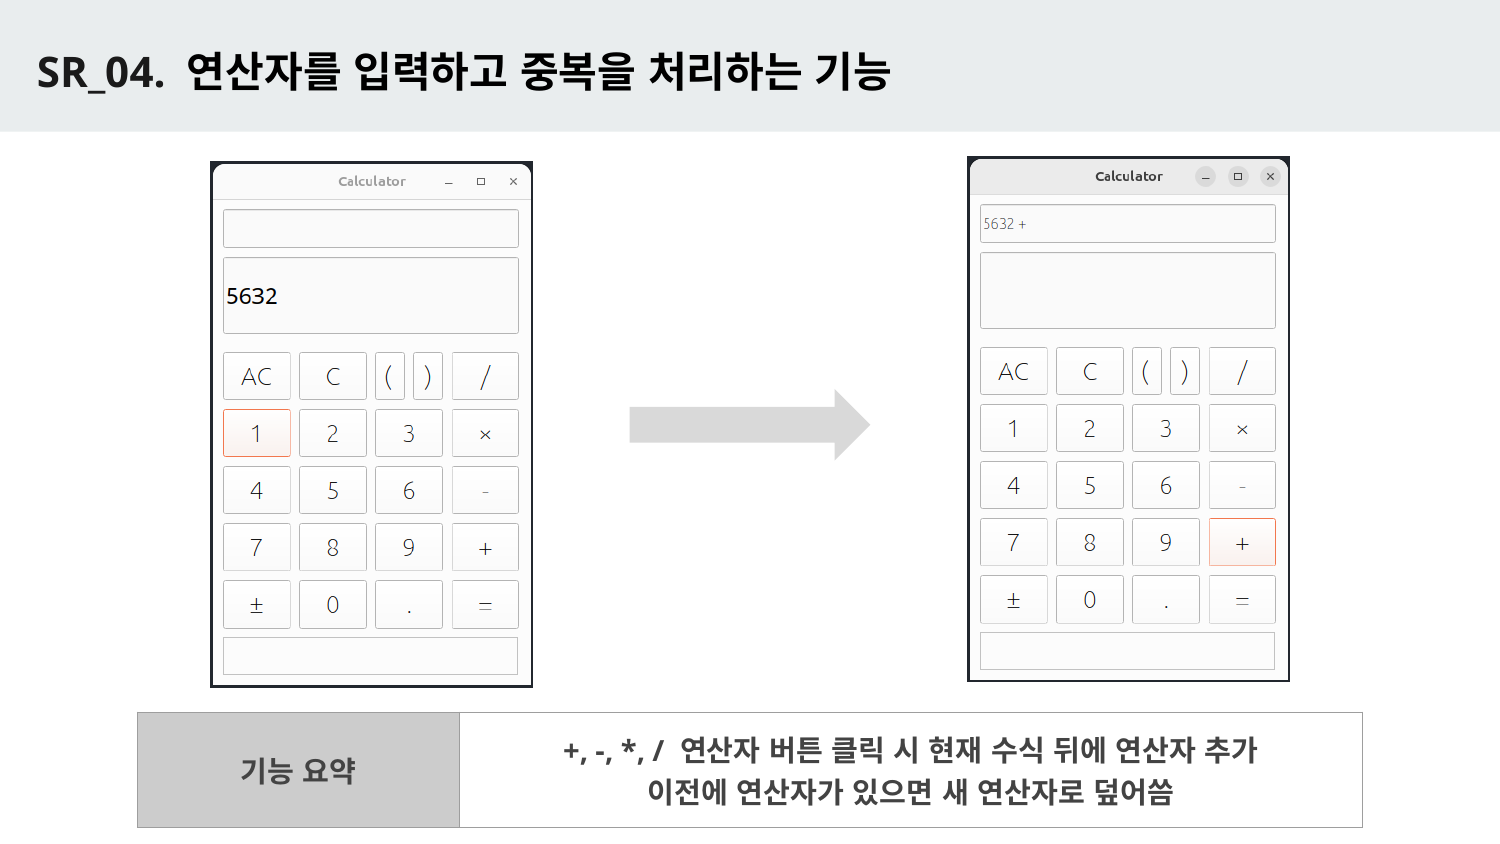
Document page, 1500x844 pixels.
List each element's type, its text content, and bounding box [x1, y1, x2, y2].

picture [210, 161, 533, 688]
table_header +, -, *, / 연산자 버튼 클릭 시 현재 수식 뒤에 연산자 추가 이전에 연산자가 있으면 새 연산자로 덮어씀 [460, 713, 1362, 827]
picture [967, 156, 1290, 682]
title SR_04. 연산자를 입력하고 중복을 처리하는 기능 [21, 27, 1284, 116]
table_header 기능 요약 [138, 713, 459, 827]
text_box [629, 388, 871, 461]
